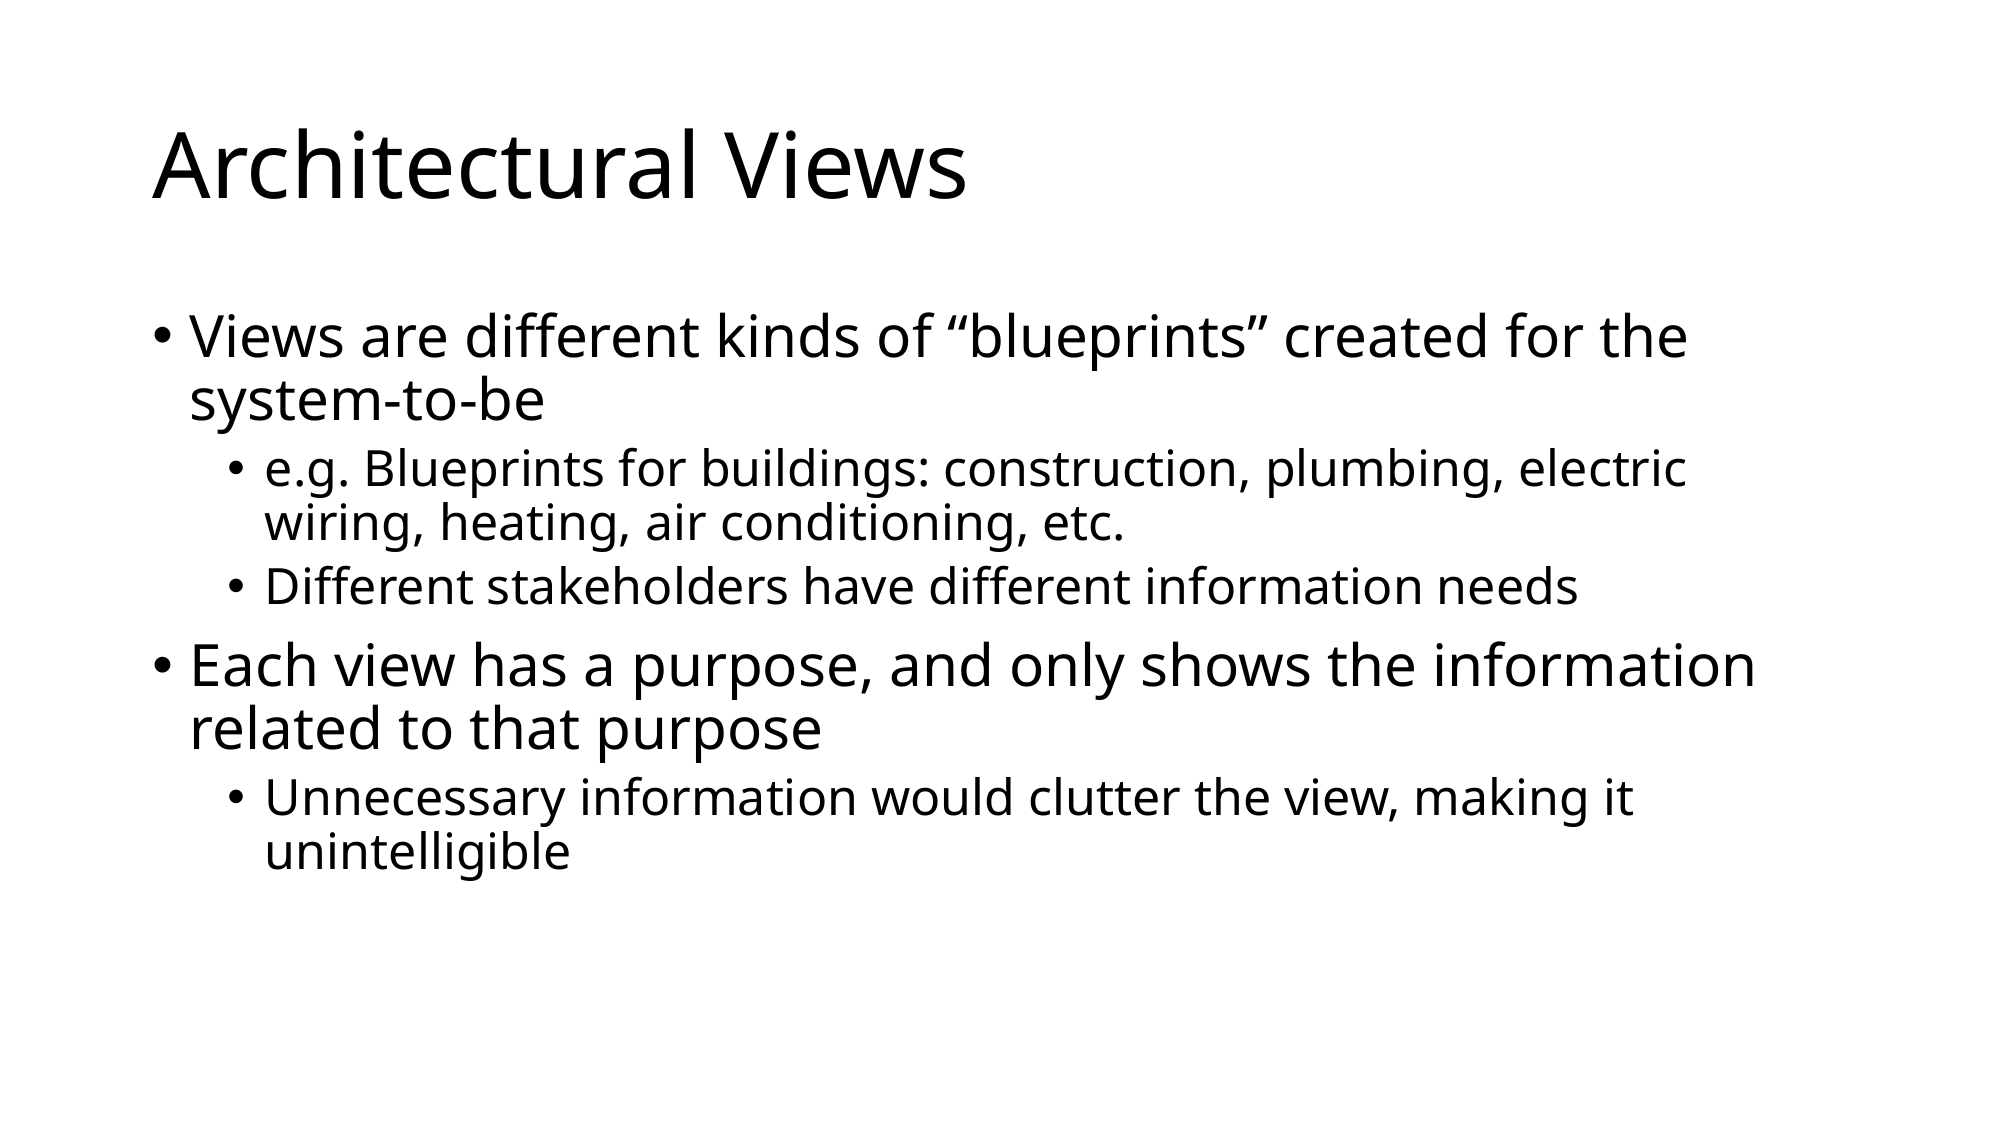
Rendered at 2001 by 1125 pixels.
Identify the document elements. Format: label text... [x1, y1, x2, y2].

list Views are different kinds of “blueprints” created for the system-to-be e.g. Blueprints for buildings: construction, plumbing, electric wiring, heating, air conditioning, etc. Different stakeholders have different information needs Each view has a purpose, and only shows the information related to that purpose Unnecessary information would clutter the view, making it unintelligible [137, 299, 1863, 1014]
title Architectural Views [137, 59, 1863, 278]
